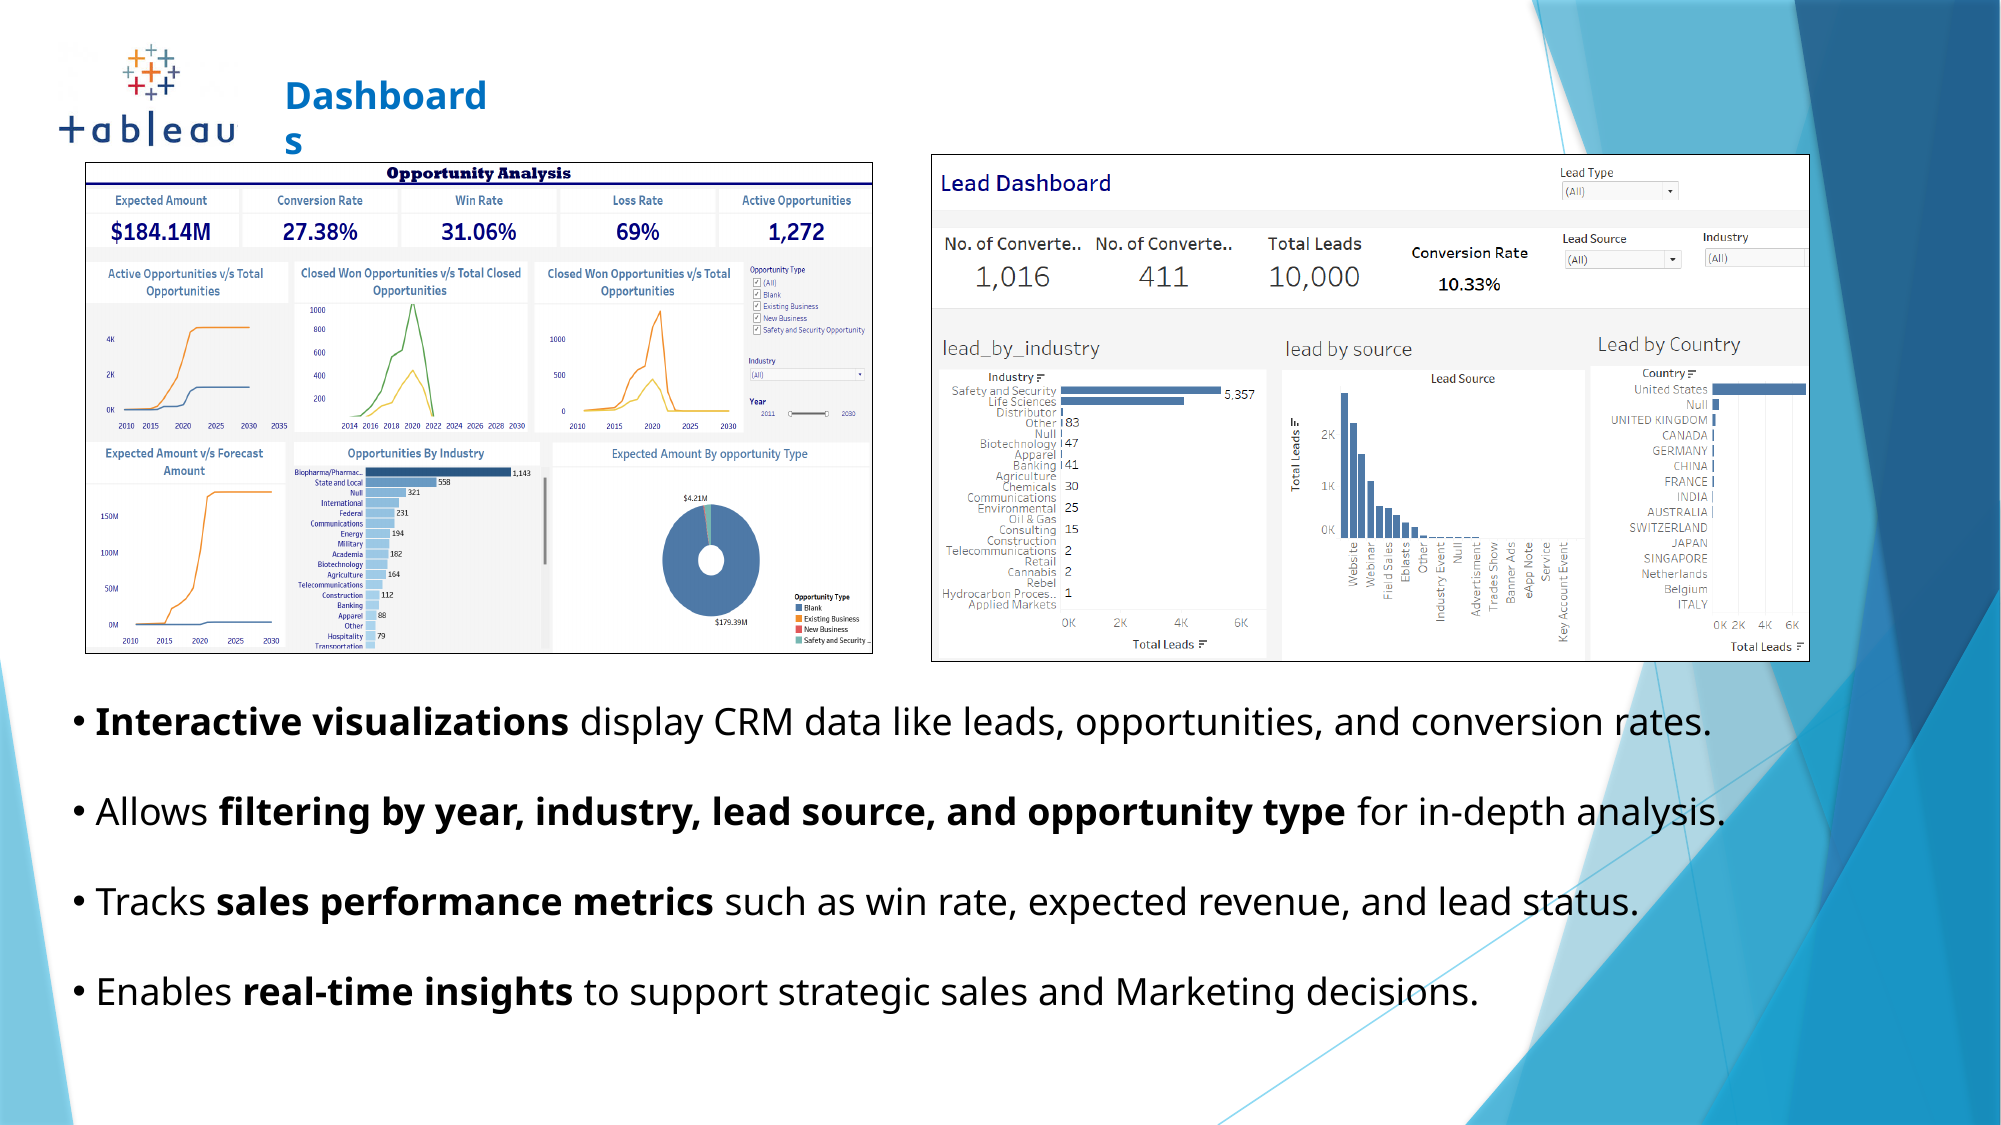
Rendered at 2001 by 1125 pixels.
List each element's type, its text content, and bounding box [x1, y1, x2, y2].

text_box Dashboards [269, 64, 512, 161]
text_box Interactive visualizations display CRM data like leads, opportunities, and conversion rates. Allows filtering by year, industry, lead source, and opportunity type for in-depth analysis. Tracks sales performance metrics such as win rate, expected revenue, and lead status. Enables real-time insights to support strategic sales and Marketing decisions. [57, 690, 1929, 1021]
picture [931, 154, 1810, 662]
picture [57, 42, 239, 148]
picture [84, 161, 874, 654]
